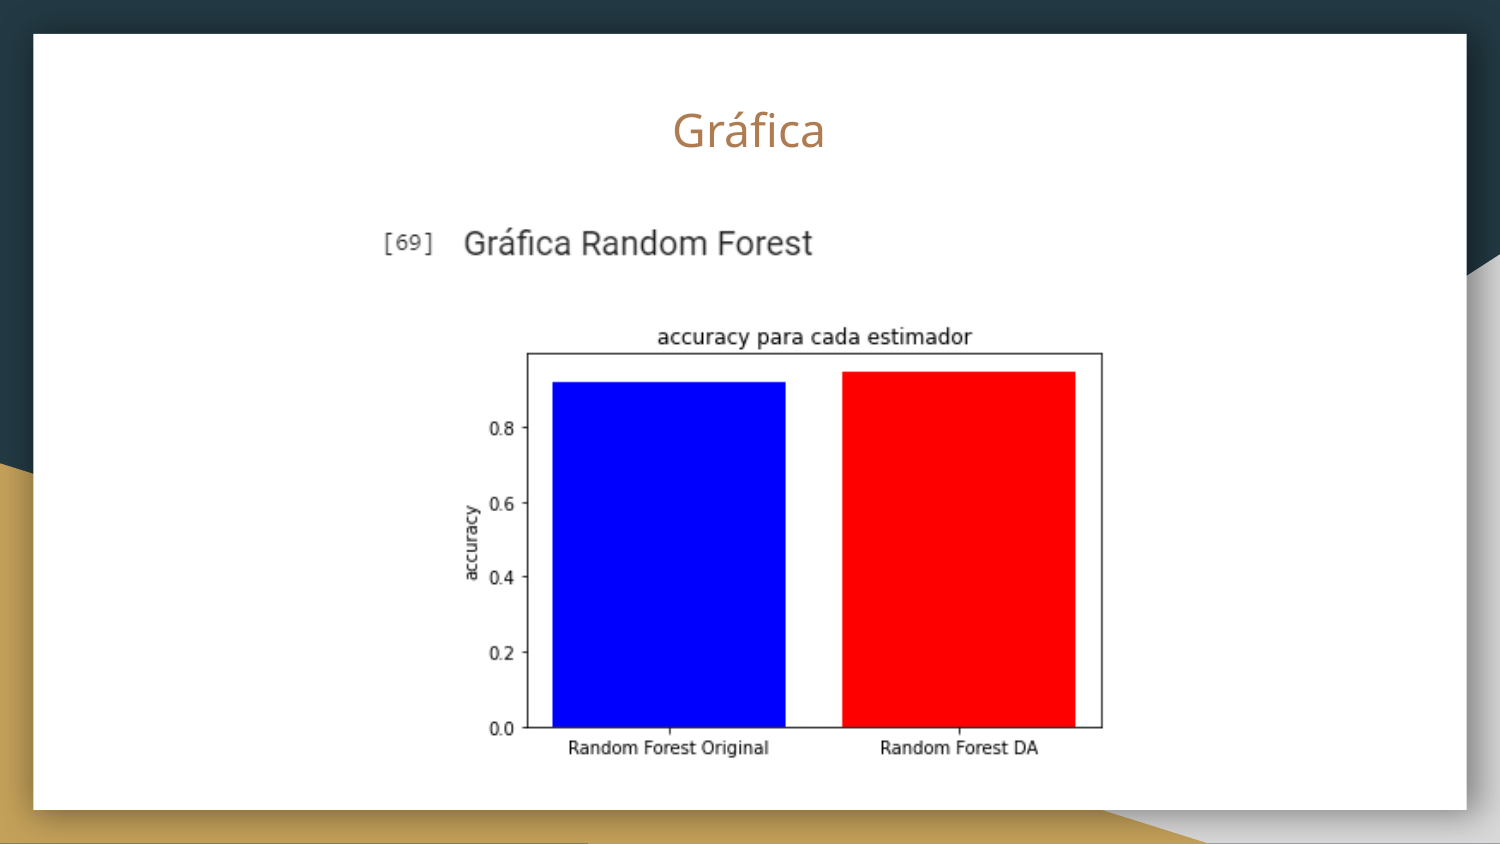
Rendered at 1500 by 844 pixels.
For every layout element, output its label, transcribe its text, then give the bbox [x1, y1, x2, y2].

title Gráfica [349, 86, 1150, 173]
picture [366, 204, 1134, 782]
